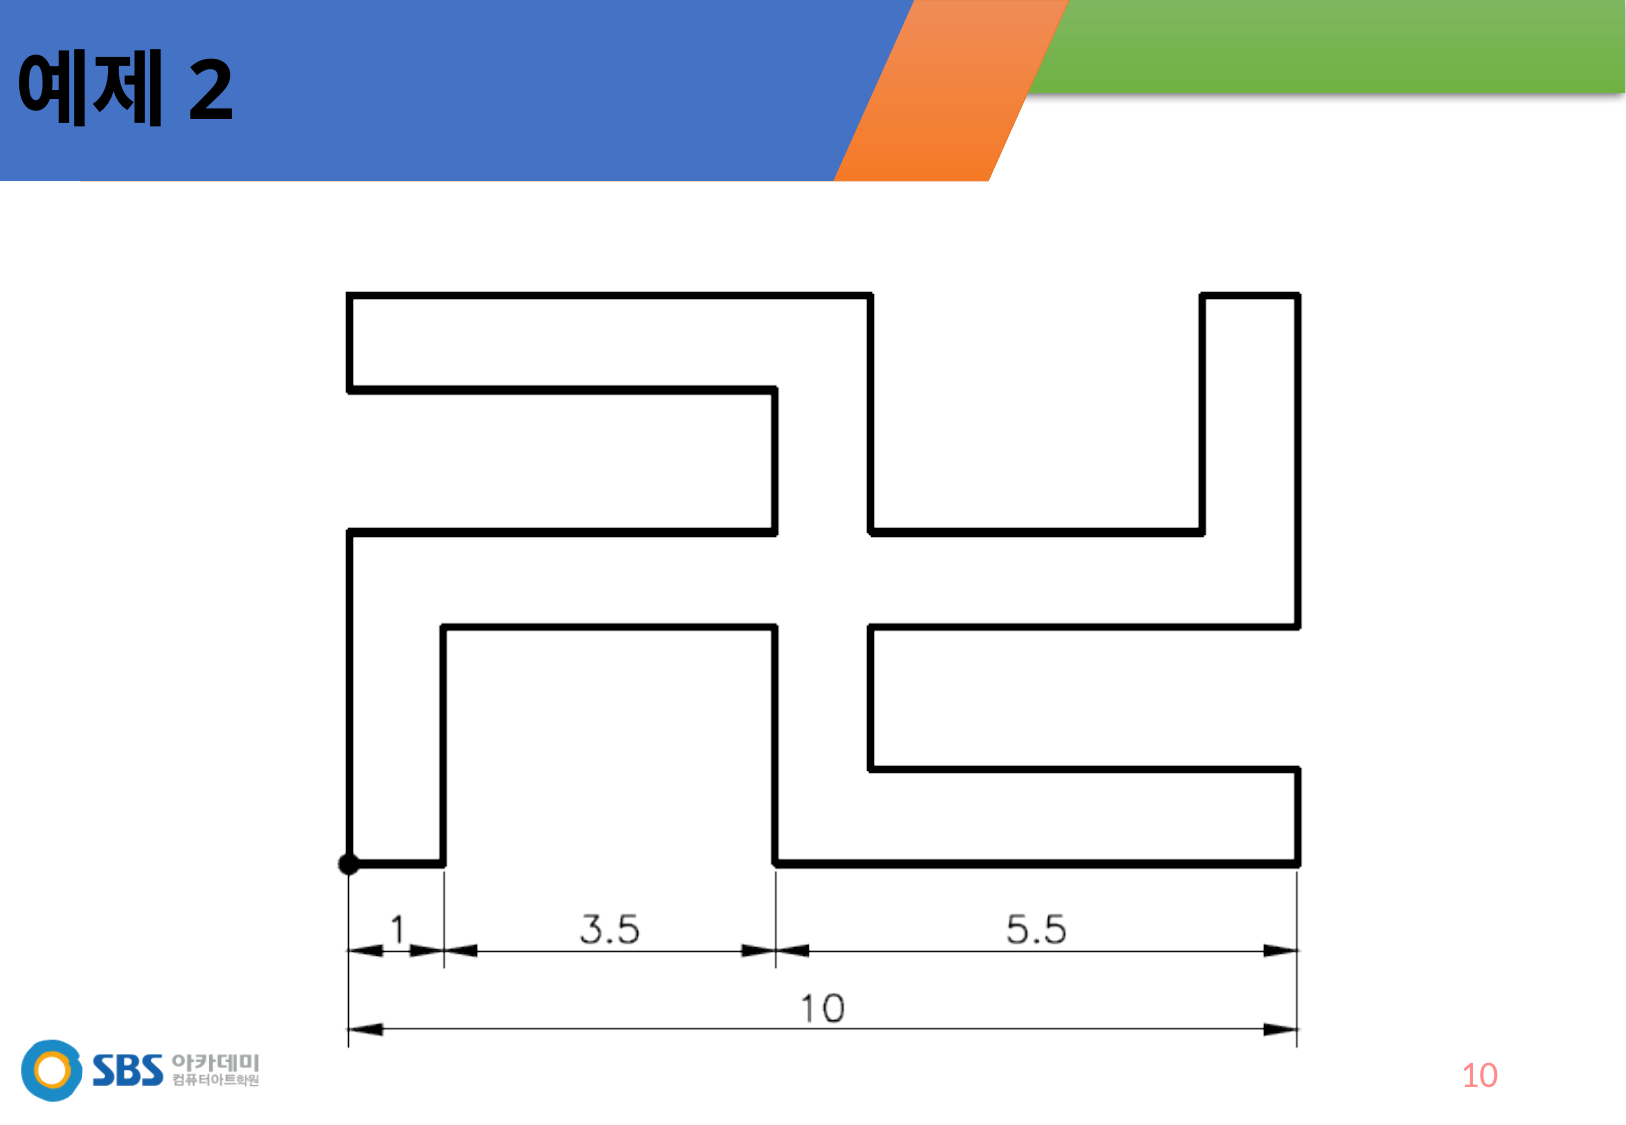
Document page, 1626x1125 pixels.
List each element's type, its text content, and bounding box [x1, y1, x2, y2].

picture [20, 1027, 270, 1119]
title 예제2 [0, 0, 1514, 202]
slide_number 10 [1147, 1042, 1514, 1103]
picture [293, 199, 1335, 1073]
